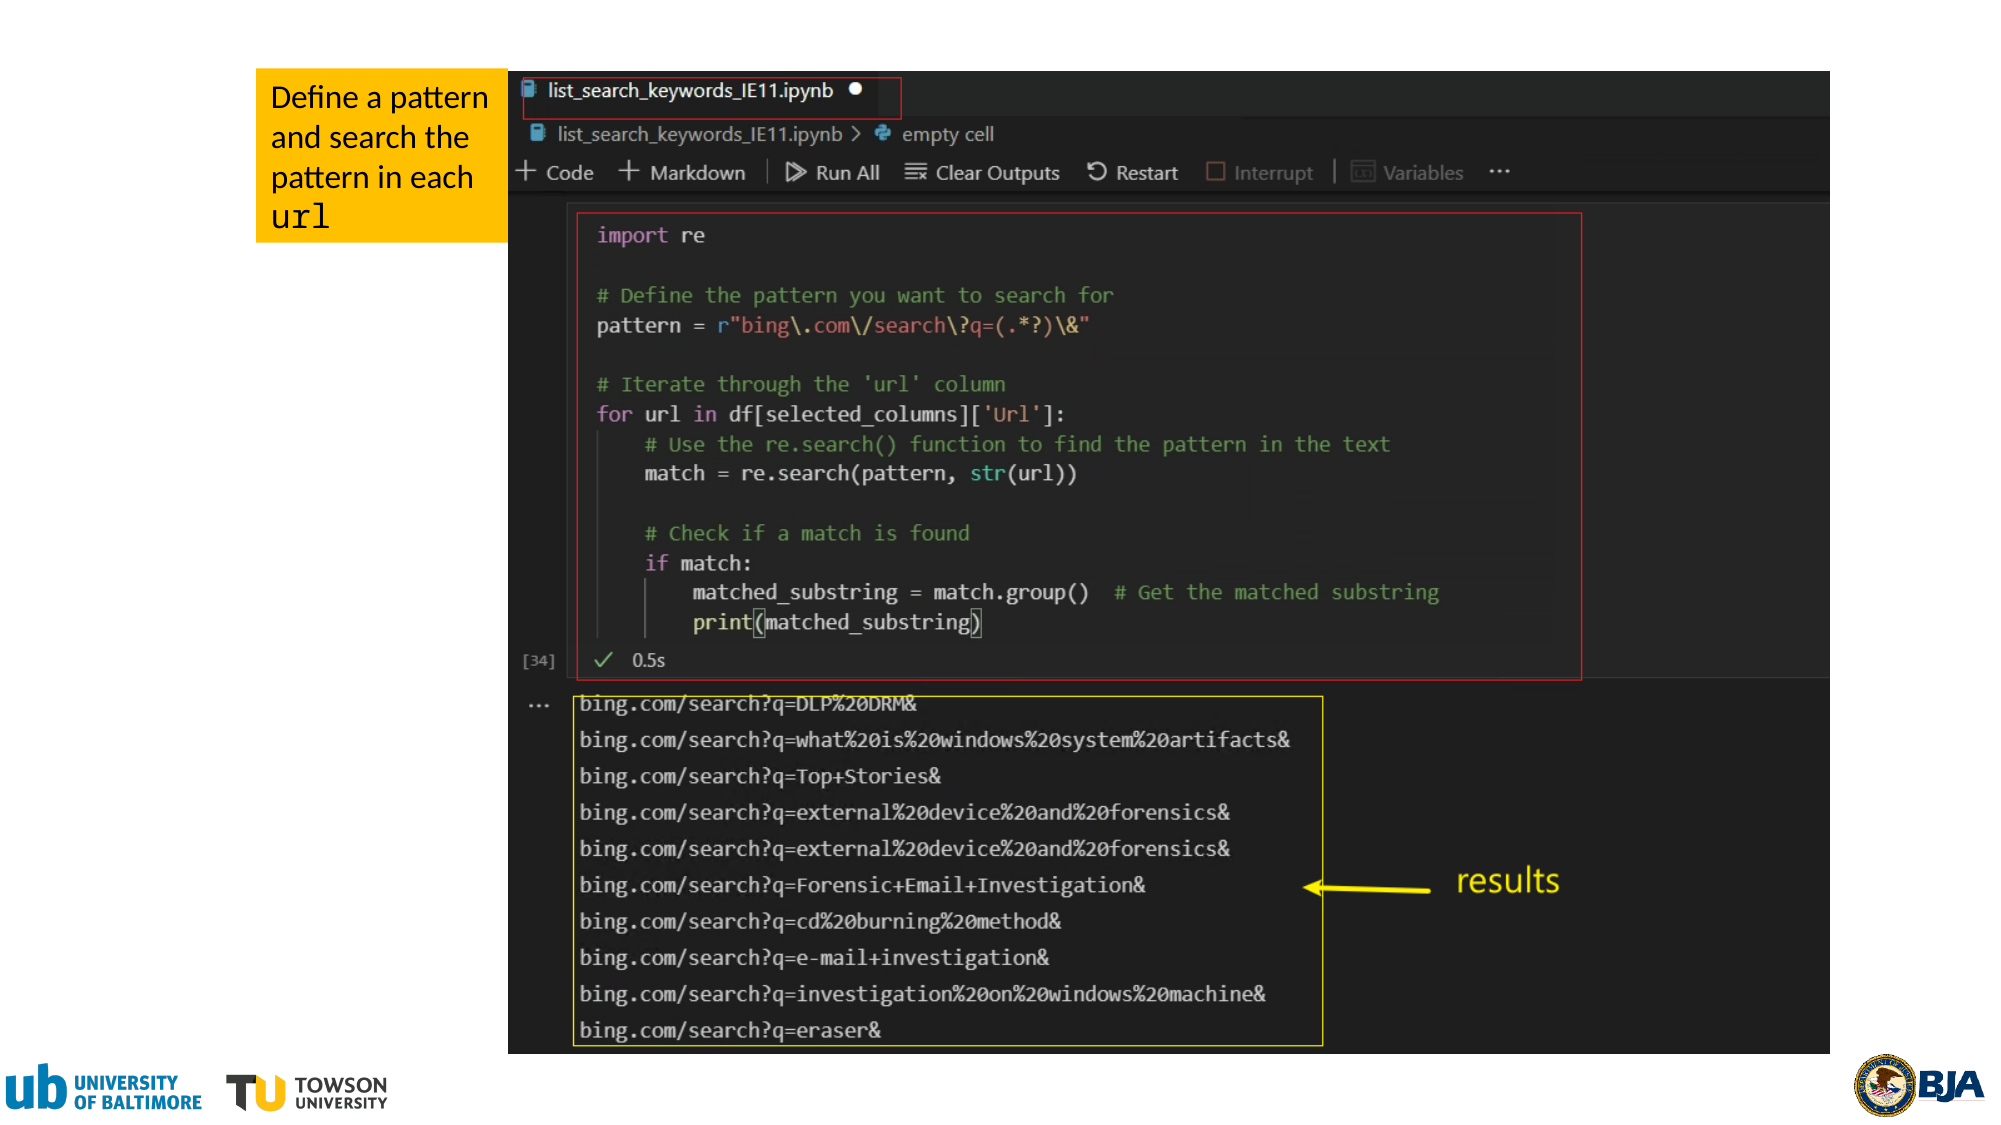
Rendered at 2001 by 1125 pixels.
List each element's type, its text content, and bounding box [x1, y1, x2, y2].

picture [1854, 1054, 1986, 1117]
picture [0, 1031, 407, 1125]
text_box Define a pattern and search the pattern in each url [256, 68, 508, 243]
picture [508, 71, 1830, 1054]
